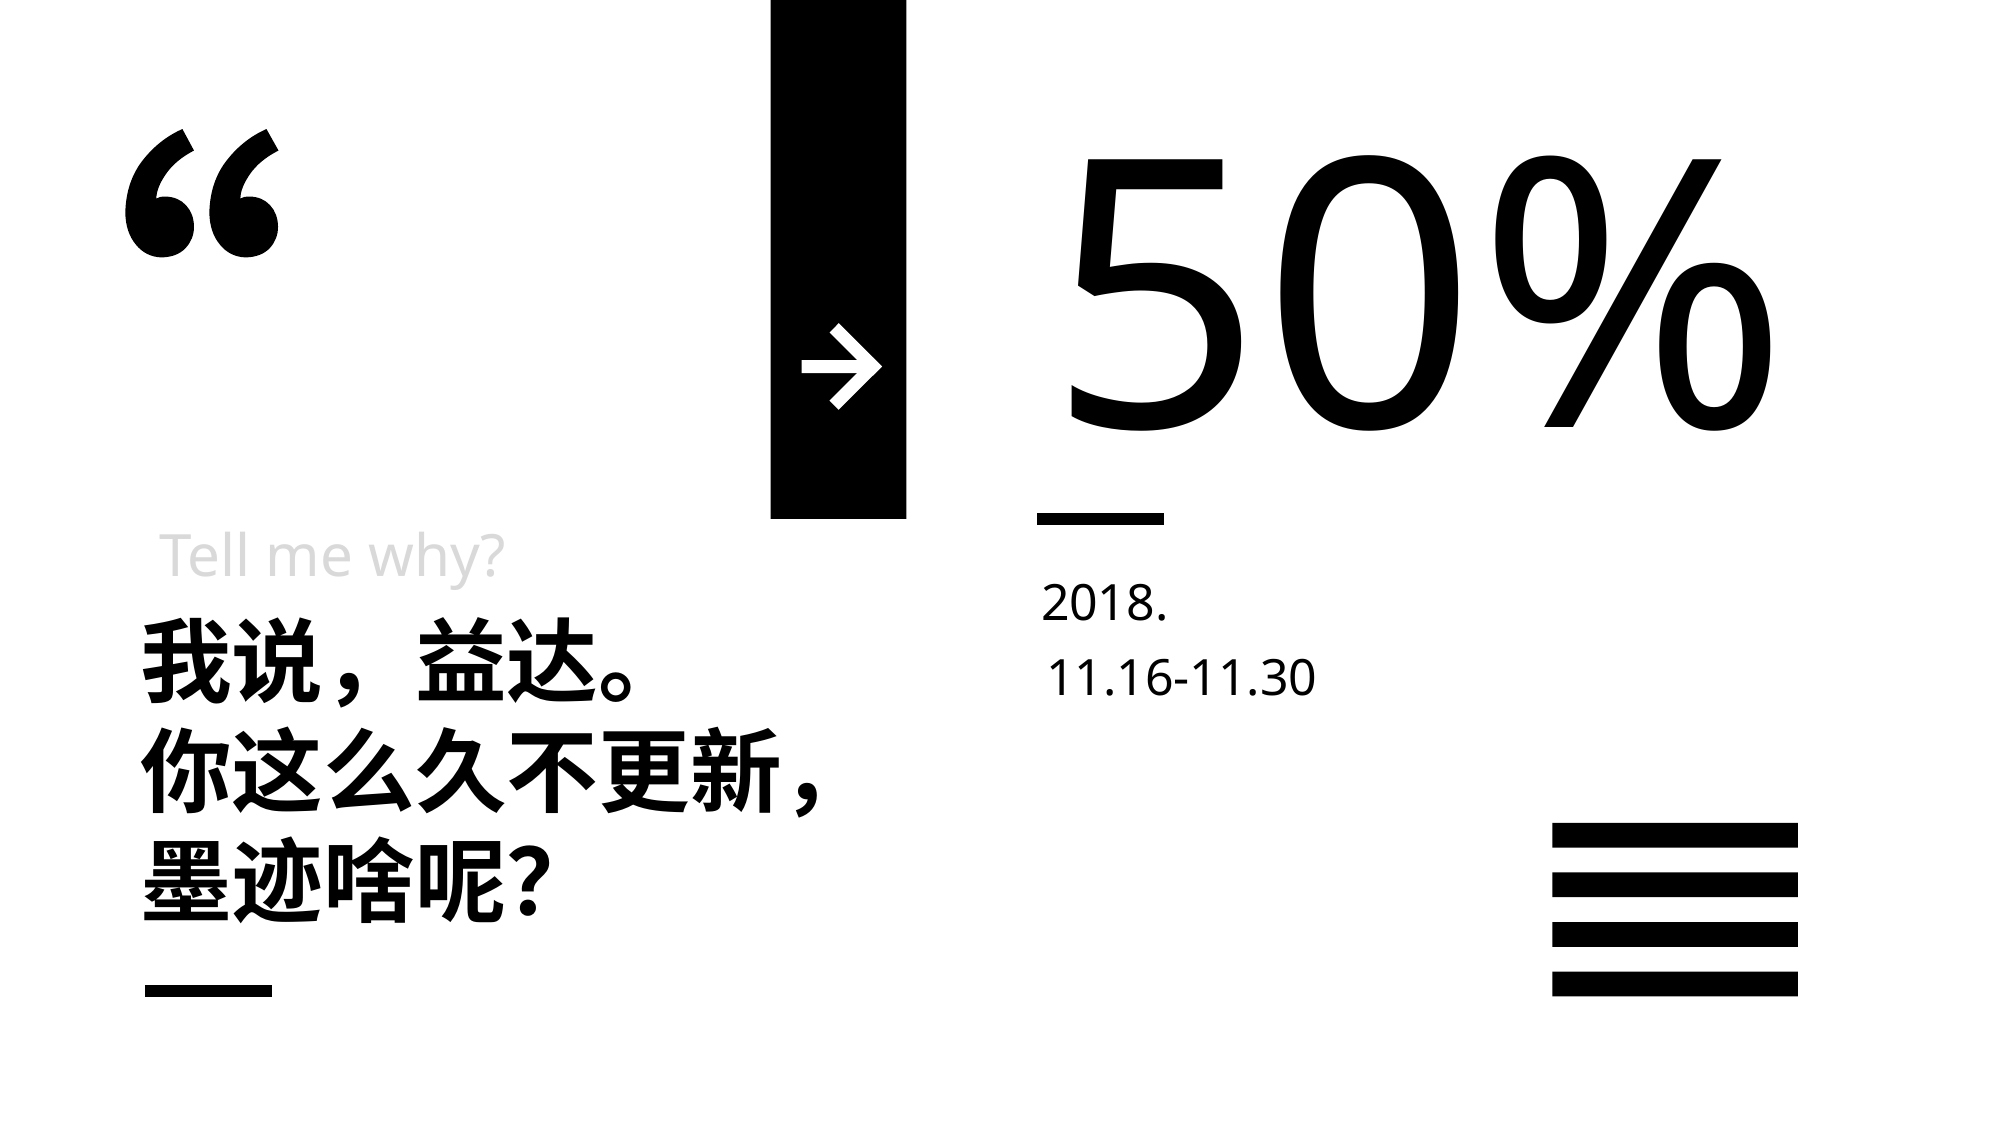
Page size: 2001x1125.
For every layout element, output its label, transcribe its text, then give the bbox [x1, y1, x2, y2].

text_box [770, 0, 907, 520]
text_box Tell me why? [145, 510, 522, 596]
text_box 11.16-11.30 [1031, 638, 1333, 714]
text_box [208, 127, 280, 259]
text_box 2018. [1026, 562, 1184, 638]
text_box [1552, 822, 1798, 997]
text_box [124, 127, 196, 259]
text_box 50% [1033, 44, 1804, 510]
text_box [807, 329, 870, 404]
text_box 我说，益达。 你这么久不更新， 墨迹啥呢？ [125, 596, 1000, 942]
